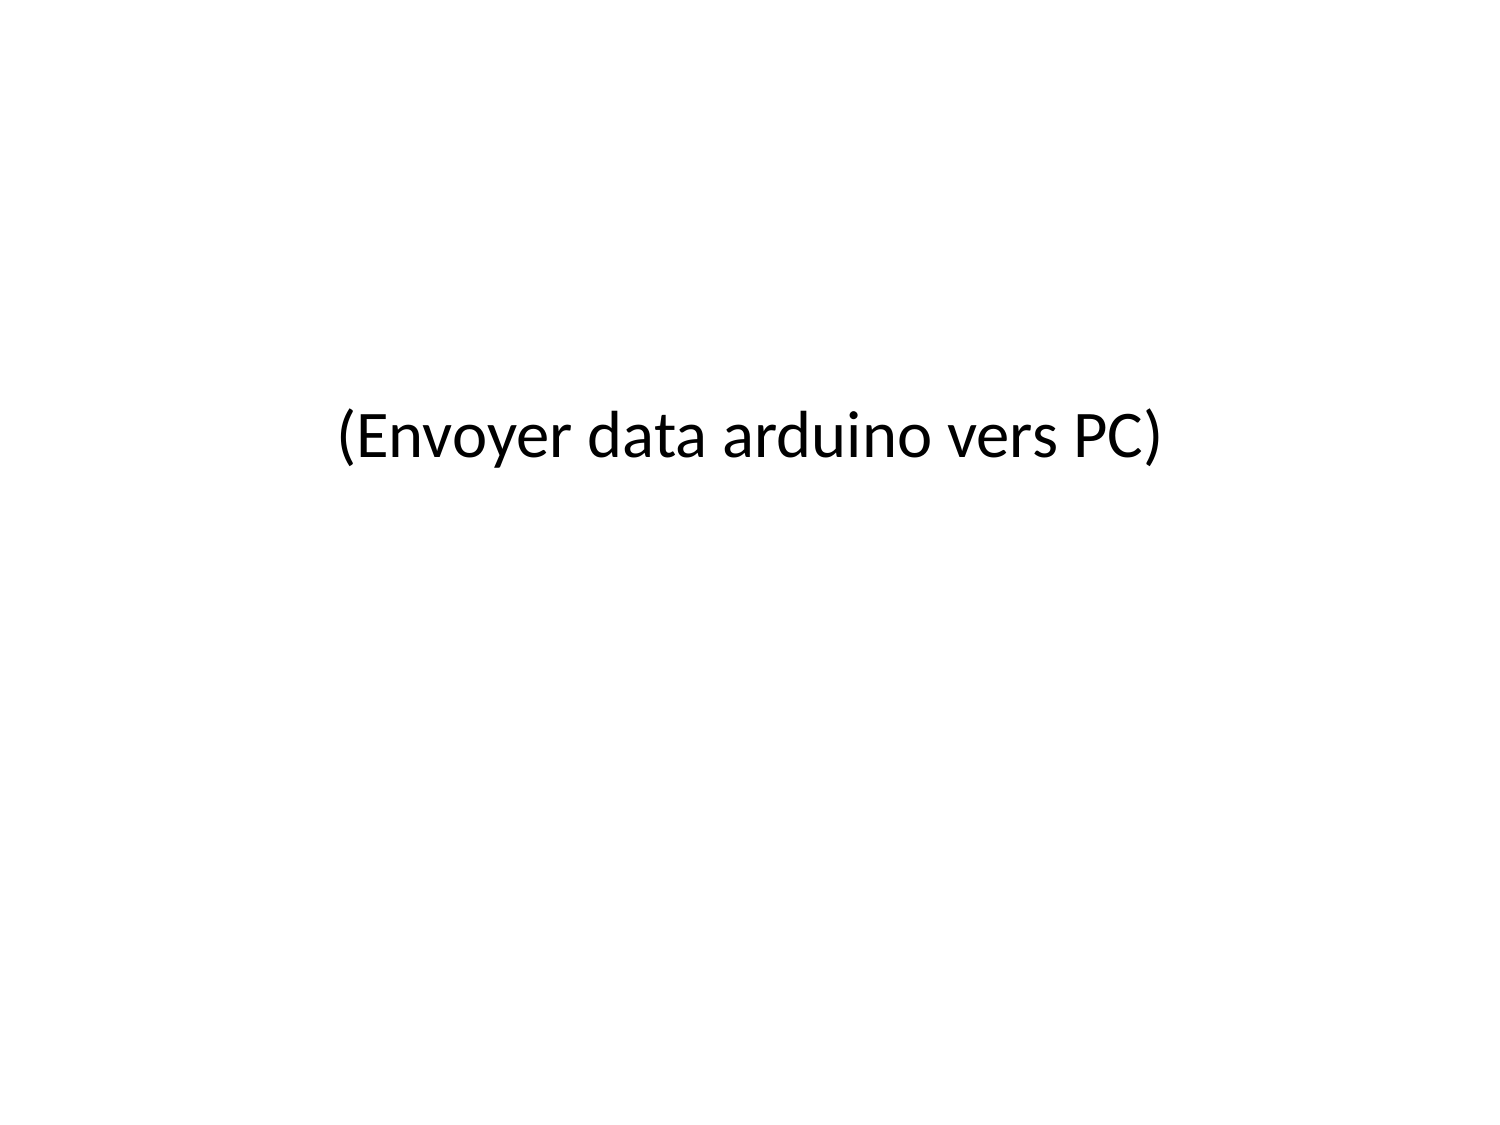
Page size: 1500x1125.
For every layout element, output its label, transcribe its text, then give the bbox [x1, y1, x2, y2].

text_box (Envoyer data arduino vers PC) [74, 375, 1425, 488]
